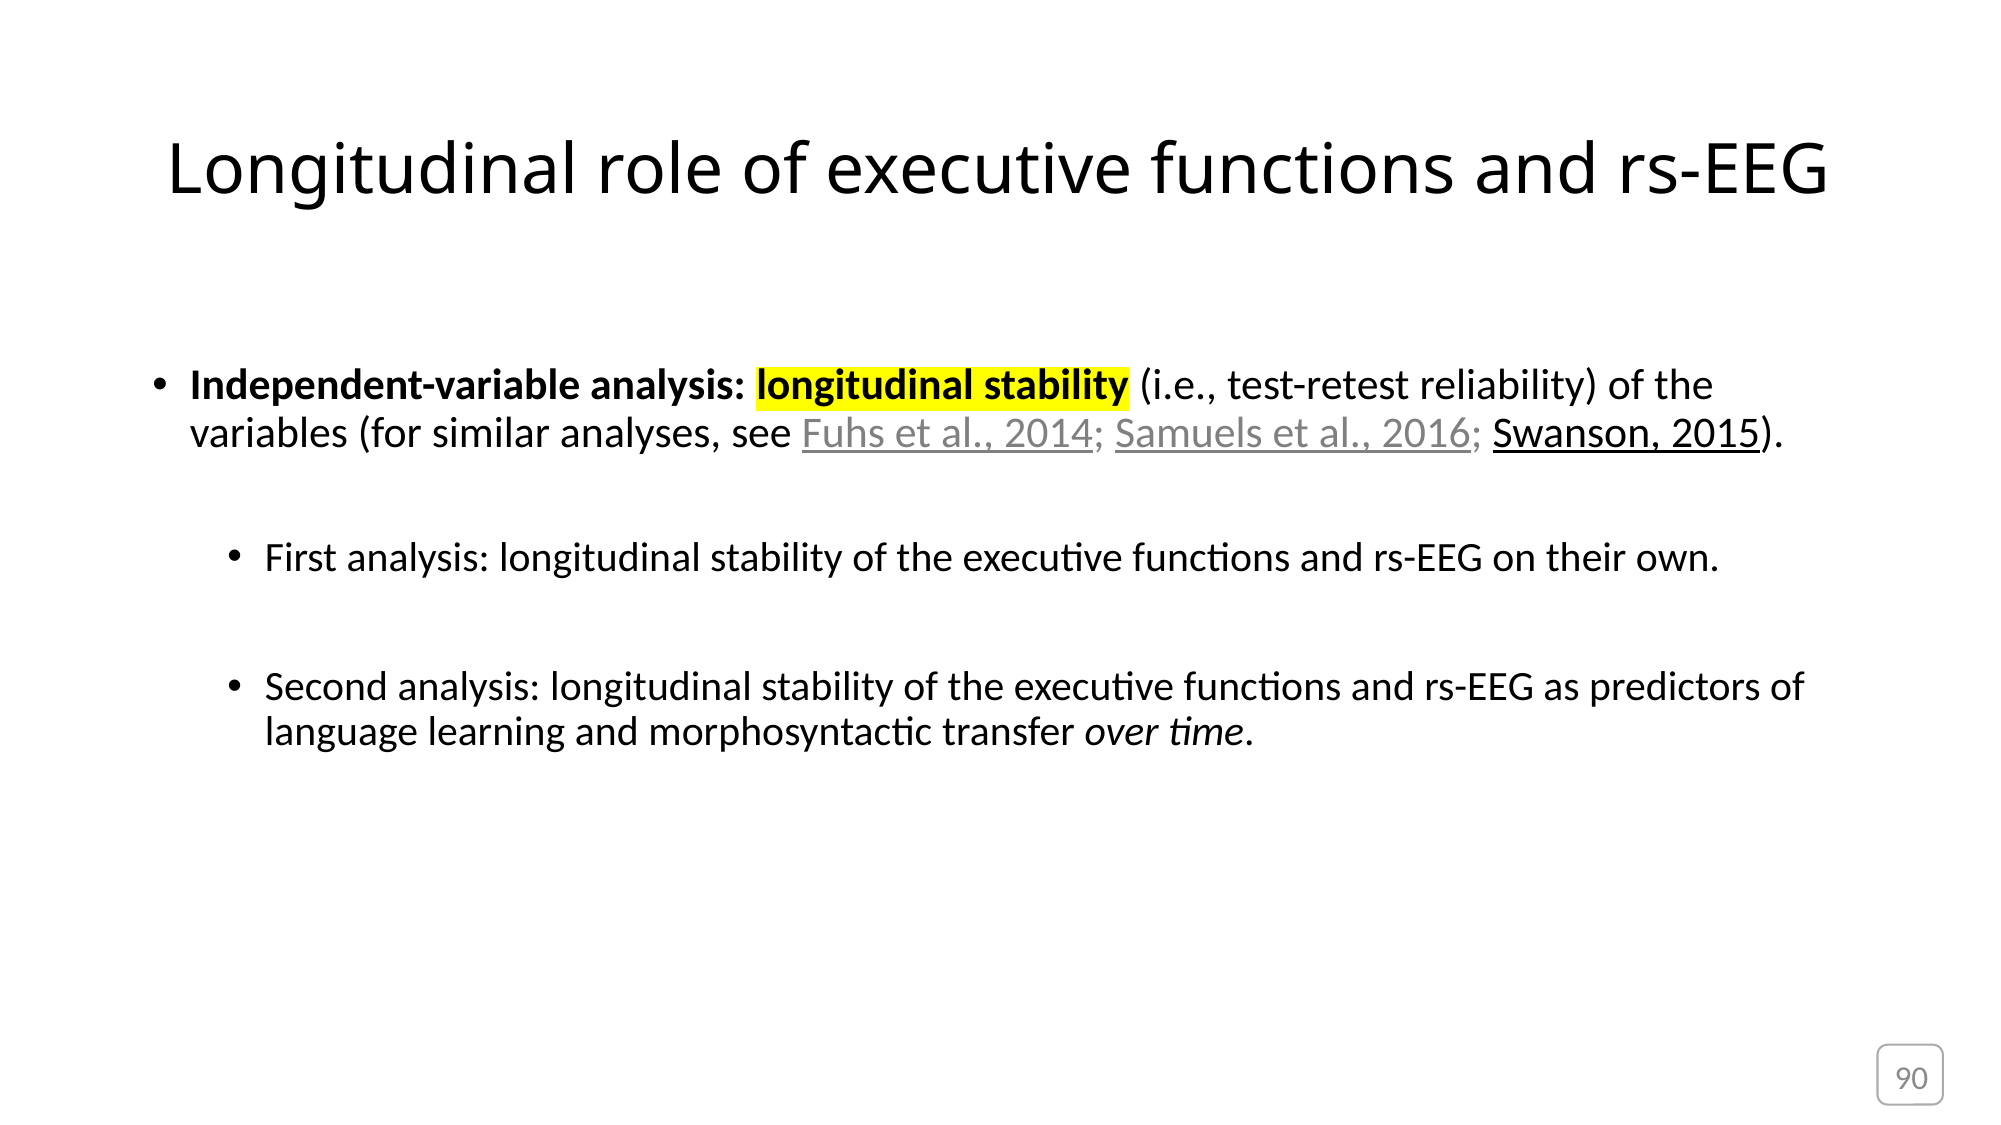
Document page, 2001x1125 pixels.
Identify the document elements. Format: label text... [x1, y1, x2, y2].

slide_number 90 [1493, 1045, 1943, 1106]
list Independent-variable analysis: longitudinal stability (i.e., test-retest reliability) of the variables (for similar analyses, see Fuhs et al., 2014; Samuels et al., 2016; Swanson, 2015). First analysis: longitudinal stability of the executive functions and rs-EEG on their own. Second analysis: longitudinal stability of the executive functions and rs-EEG as predictors of language learning and morphosyntactic transfer over time. [137, 281, 1863, 1061]
title Longitudinal role of executive functions and rs-EEG [137, 89, 1863, 252]
